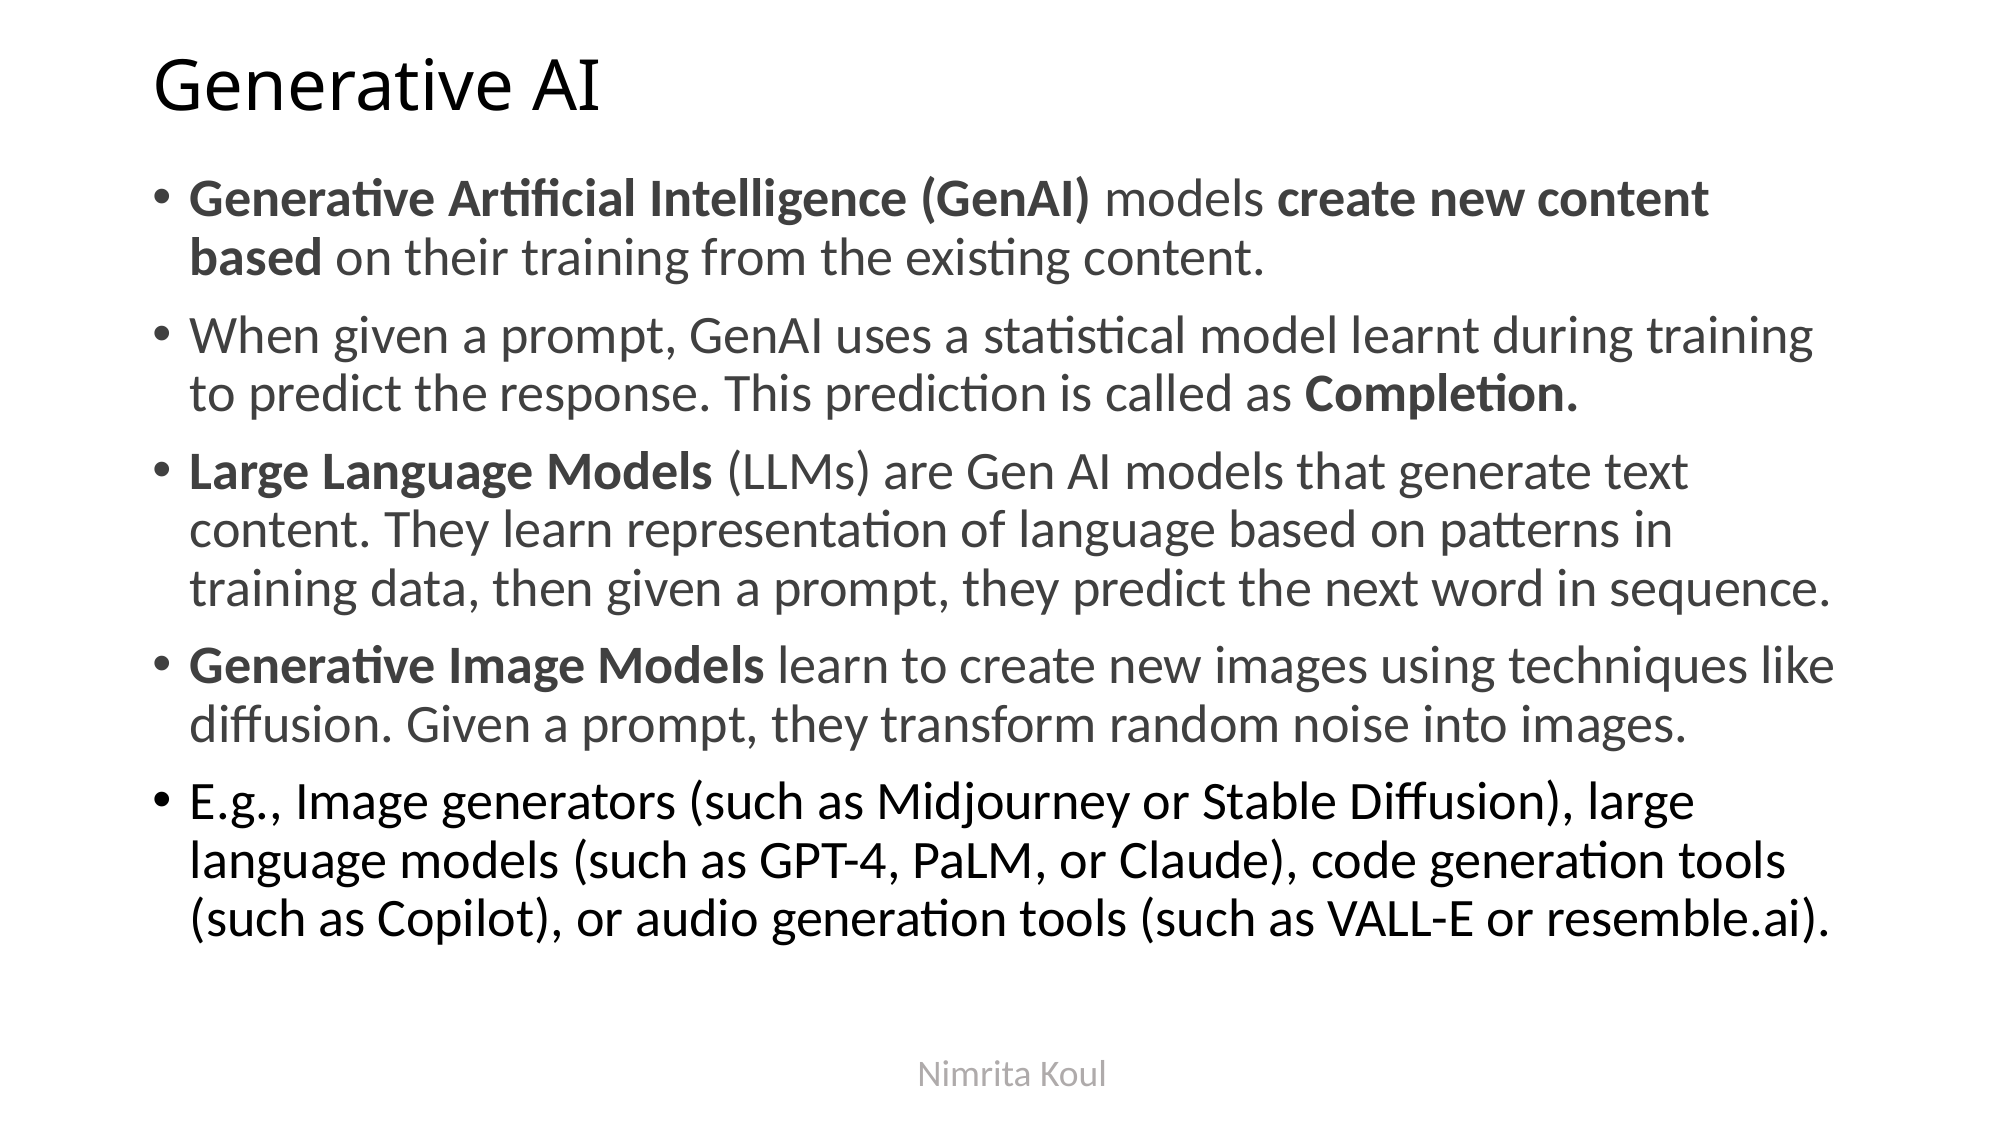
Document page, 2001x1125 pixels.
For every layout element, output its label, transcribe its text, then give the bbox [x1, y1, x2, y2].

list Generative Artificial Intelligence (GenAI) models create new content based on their training from the existing content. When given a prompt, GenAI uses a statistical model learnt during training to predict the response. This prediction is called as Completion. Large Language Models (LLMs) are Gen AI models that generate text content. They learn representation of language based on patterns in training data, then given a prompt, they predict the next word in sequence. Generative Image Models learn to create new images using techniques like diffusion. Given a prompt, they transform random noise into images. E.g., Image generators (such as Midjourney or Stable Diffusion), large language models (such as GPT-4, PaLM, or Claude), code generation tools (such as Copilot), or audio generation tools (such as VALL-E or resemble.ai). [137, 162, 1863, 1014]
title Generative AI [137, 41, 1863, 133]
